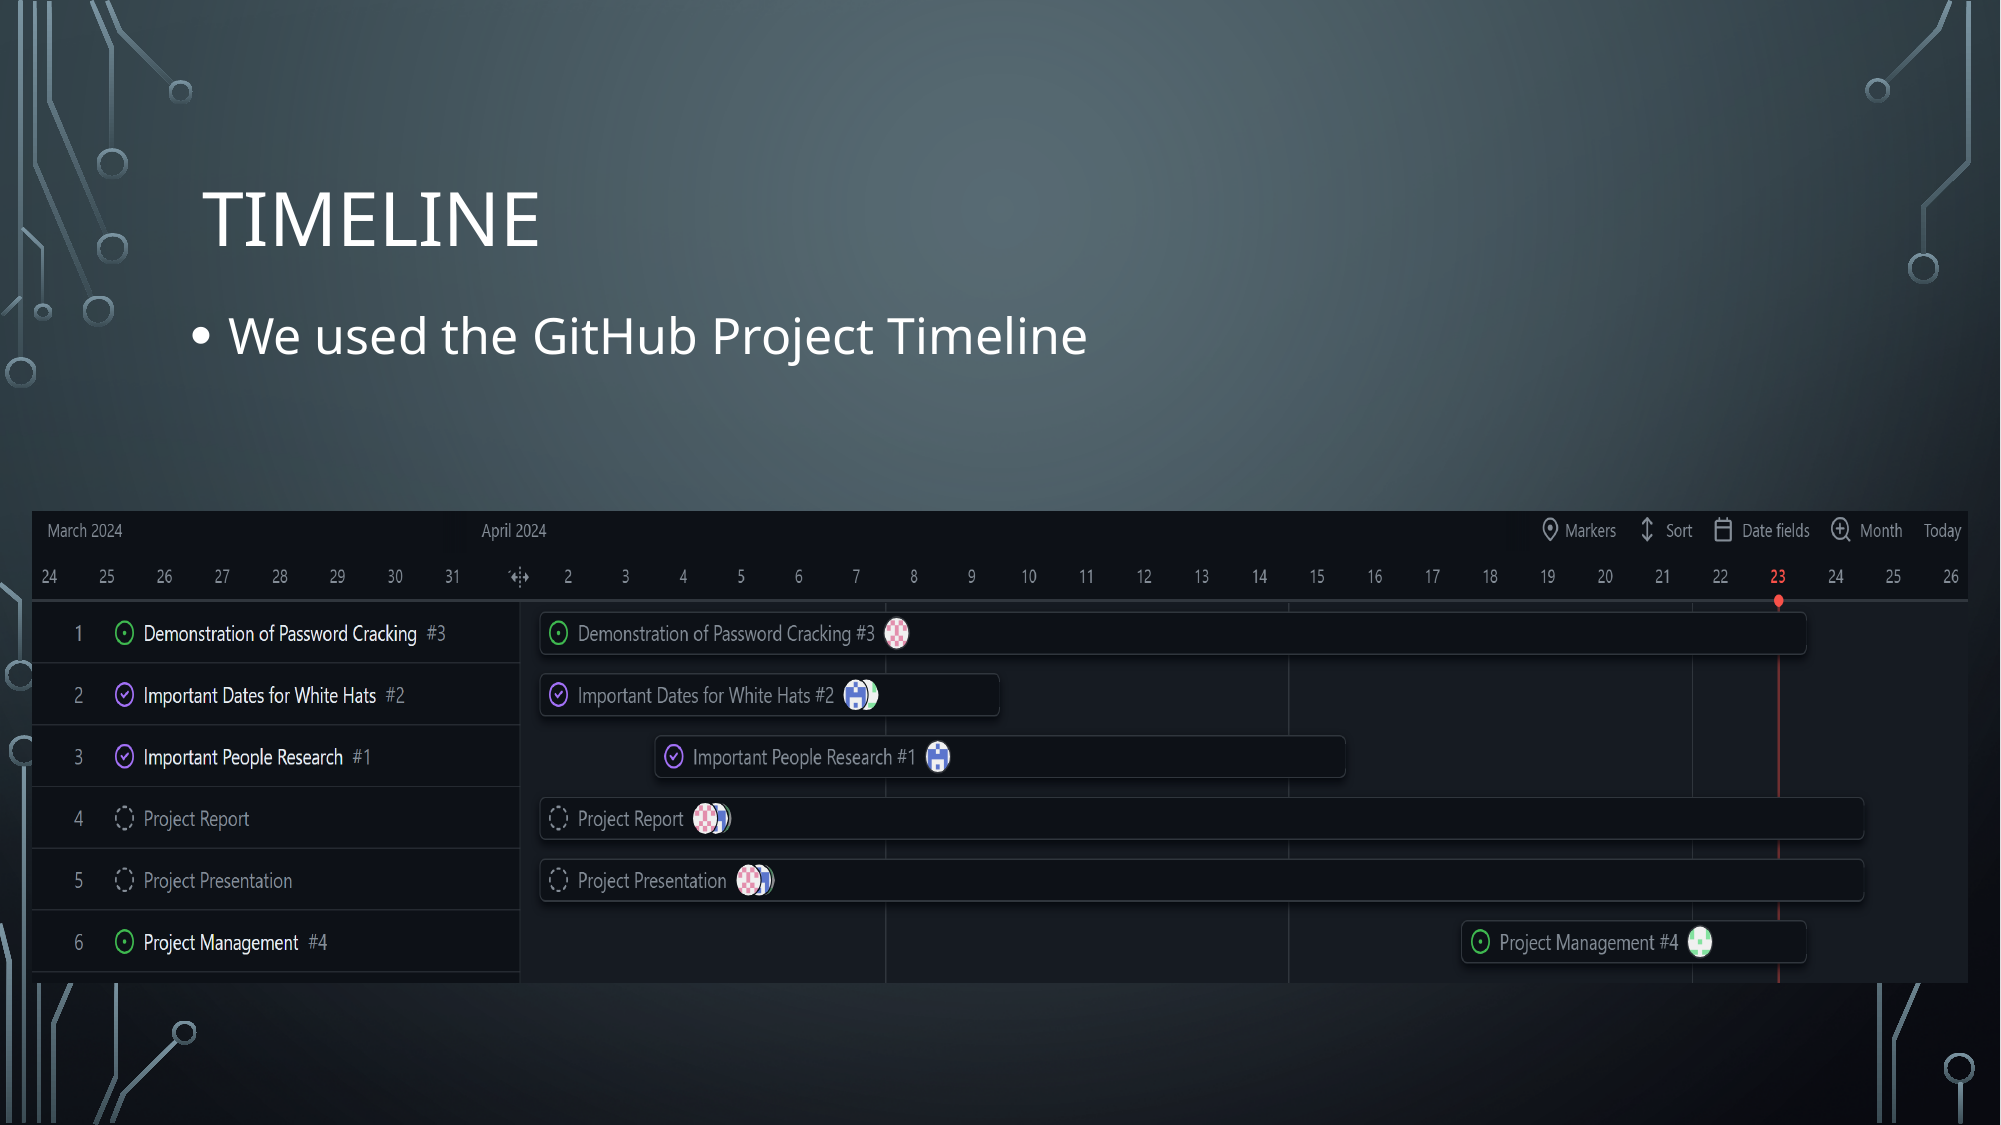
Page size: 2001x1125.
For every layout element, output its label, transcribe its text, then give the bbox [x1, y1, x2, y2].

picture [31, 511, 1968, 983]
title Timeline [187, 101, 1813, 344]
list We used the GitHub Project Timeline [175, 284, 1801, 488]
